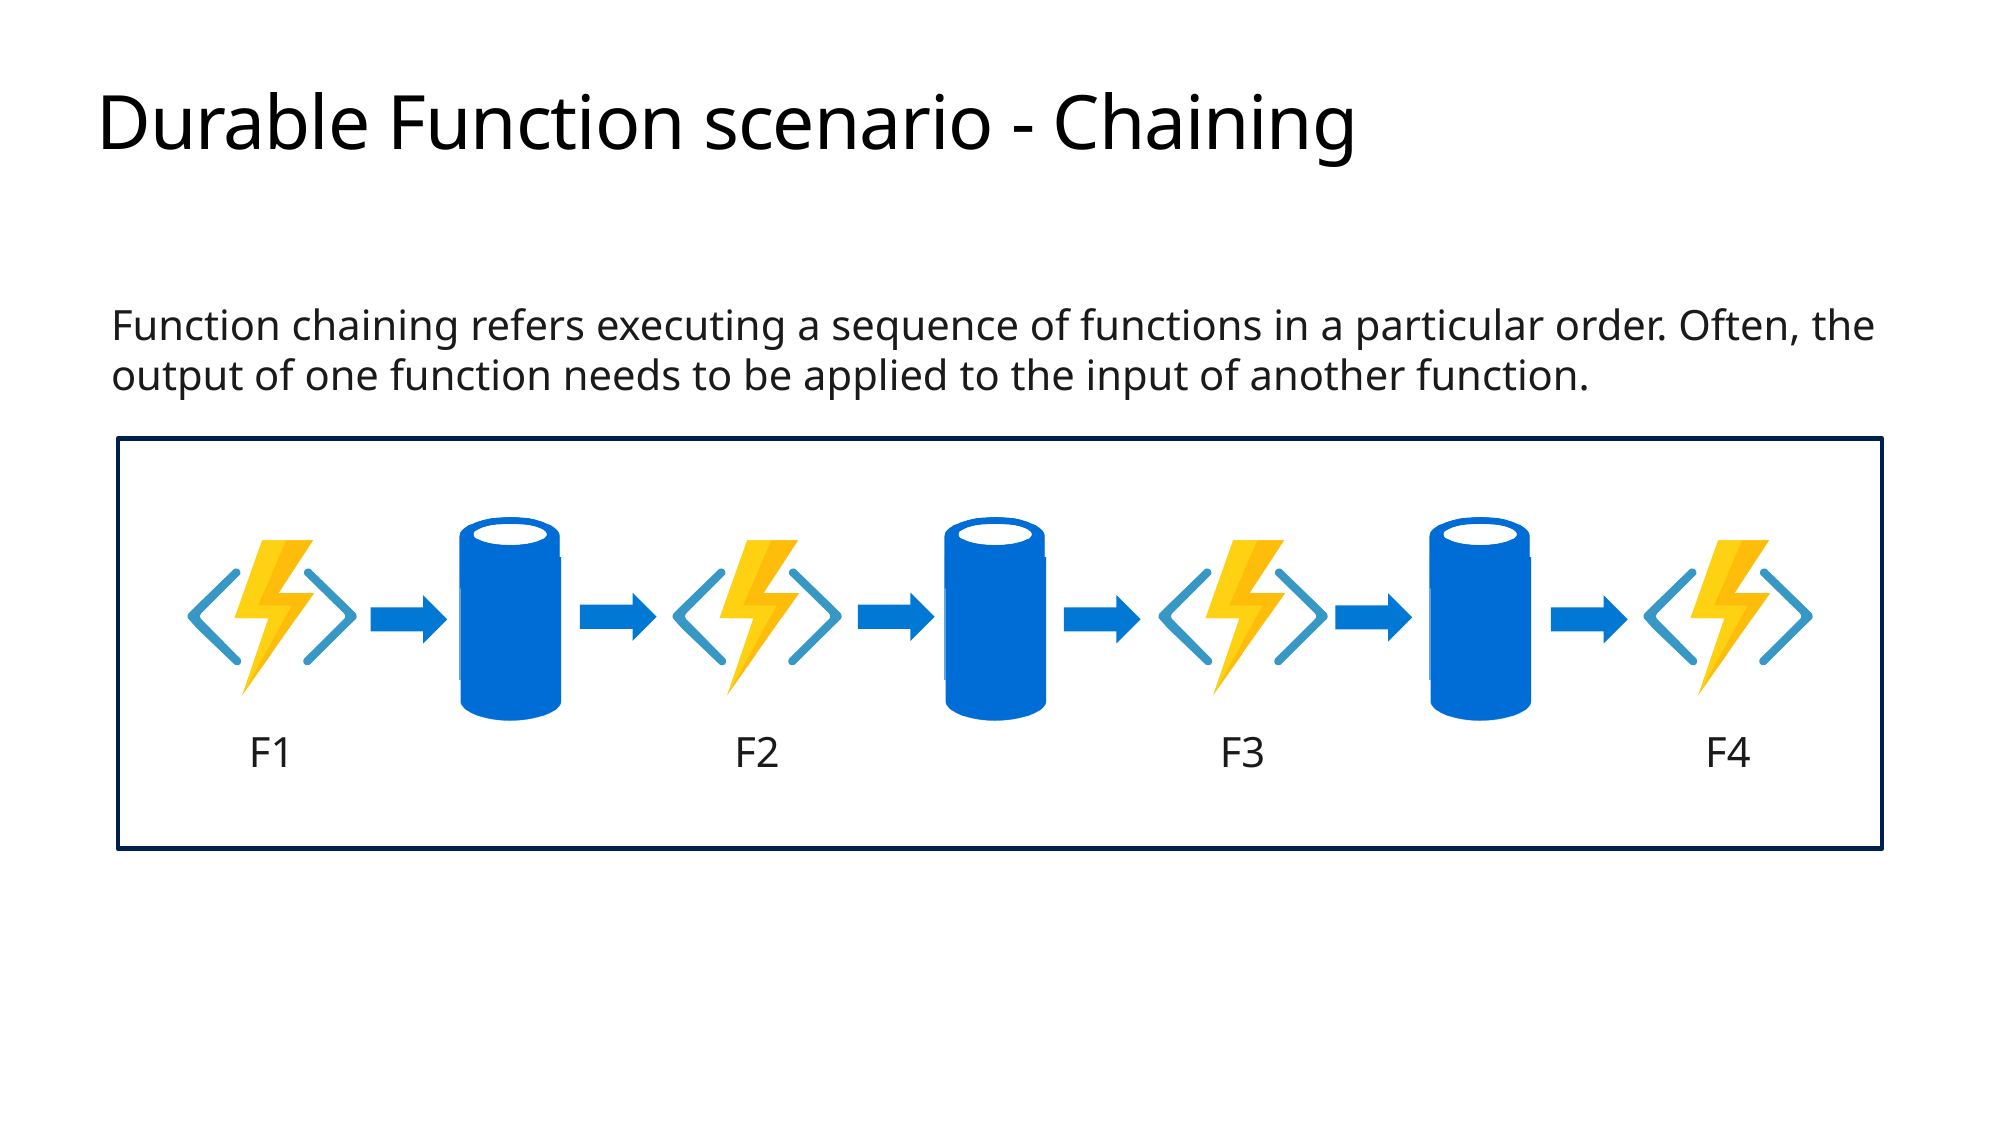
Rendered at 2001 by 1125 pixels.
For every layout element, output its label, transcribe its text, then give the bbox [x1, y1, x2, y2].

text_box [117, 438, 1883, 849]
text_box Function chaining refers executing a sequence of functions in a particular order. Often, the output of one function needs to be applied to the input of another function. [96, 291, 1904, 407]
title Durable Function scenario - Chaining [96, 75, 1904, 166]
